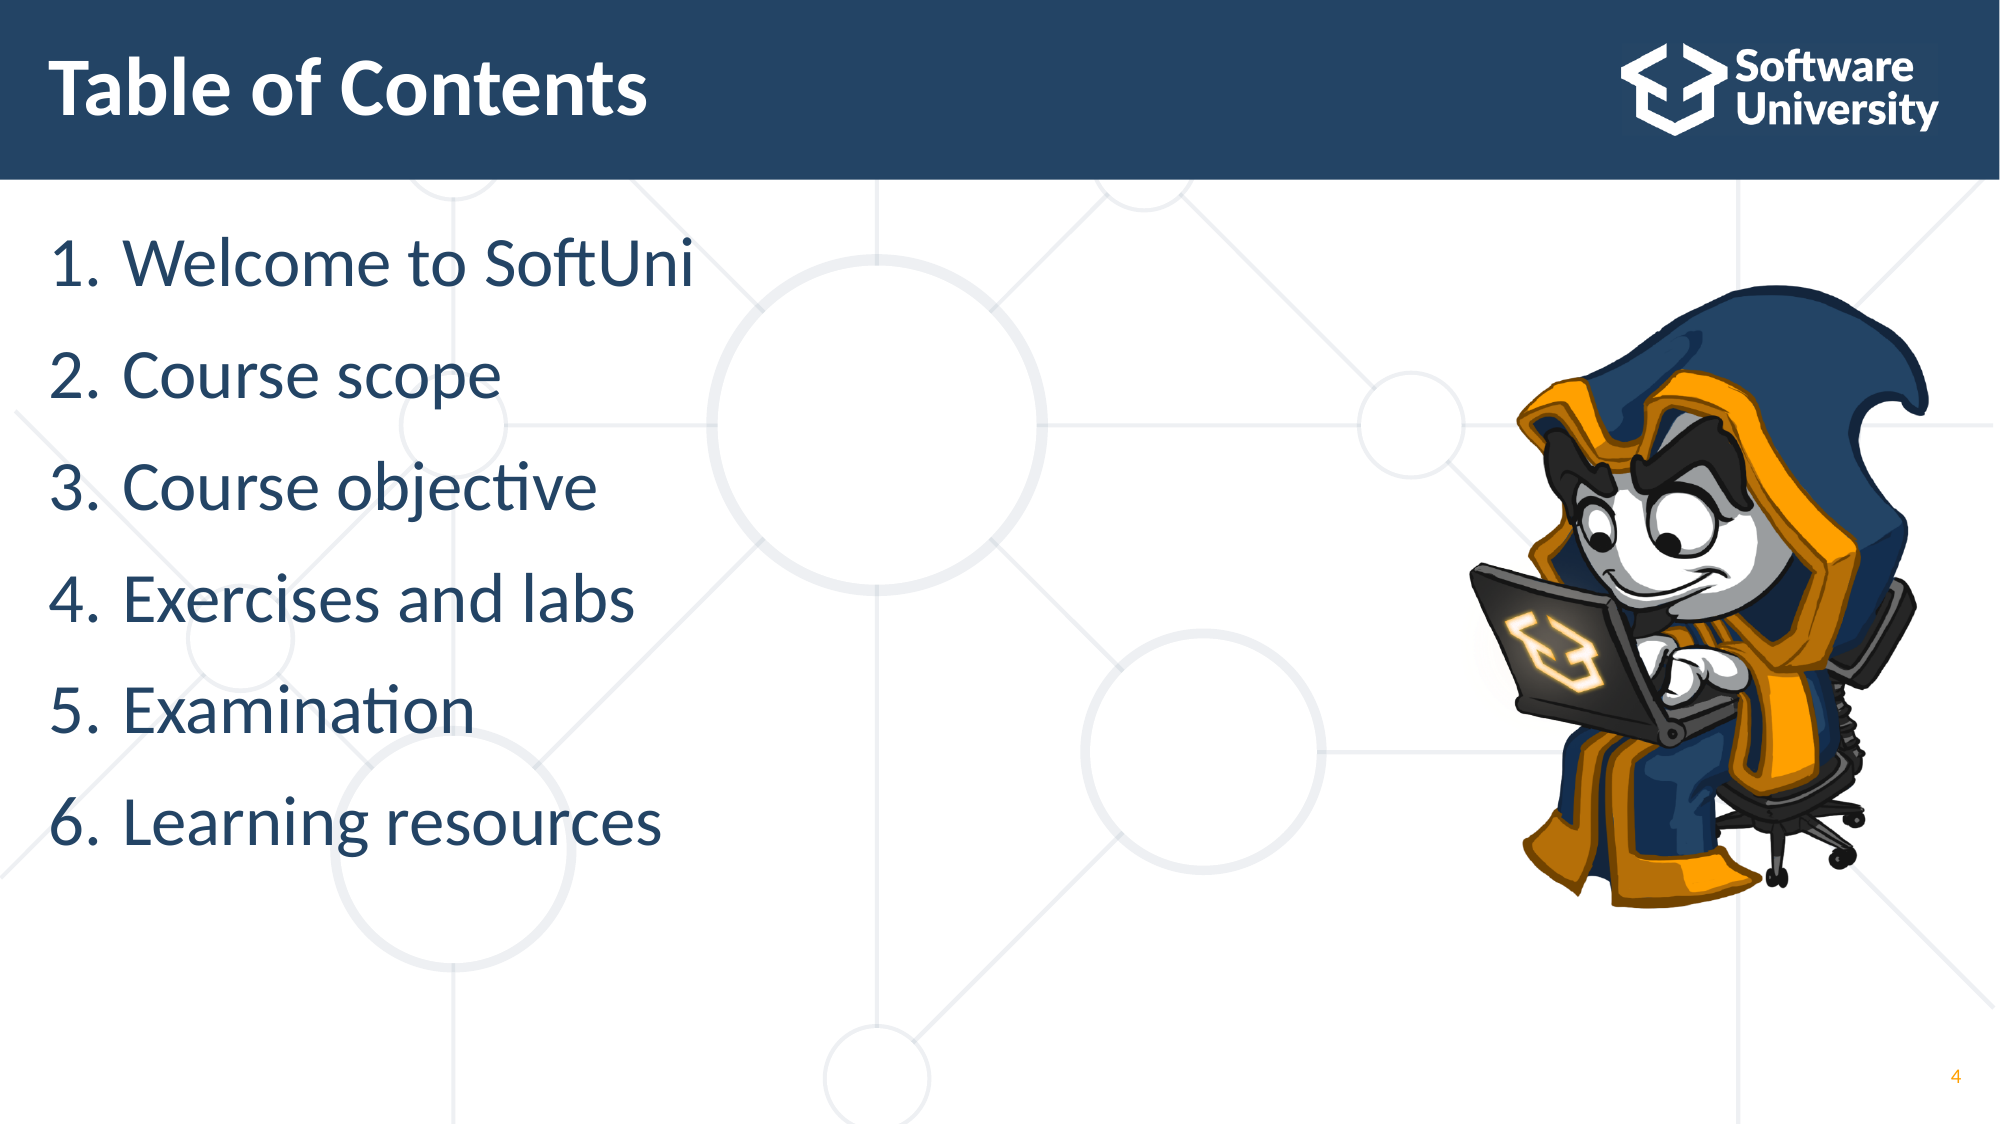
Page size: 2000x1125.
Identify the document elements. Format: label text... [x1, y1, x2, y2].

picture [1381, 224, 1968, 945]
slide_number 4 [1896, 1049, 1968, 1101]
list Welcome to SoftUni Course scope Course objective Exercises and labs Examination Learning resources [31, 195, 1968, 1103]
picture [1621, 43, 1939, 136]
title Table of Contents [31, 16, 1591, 162]
